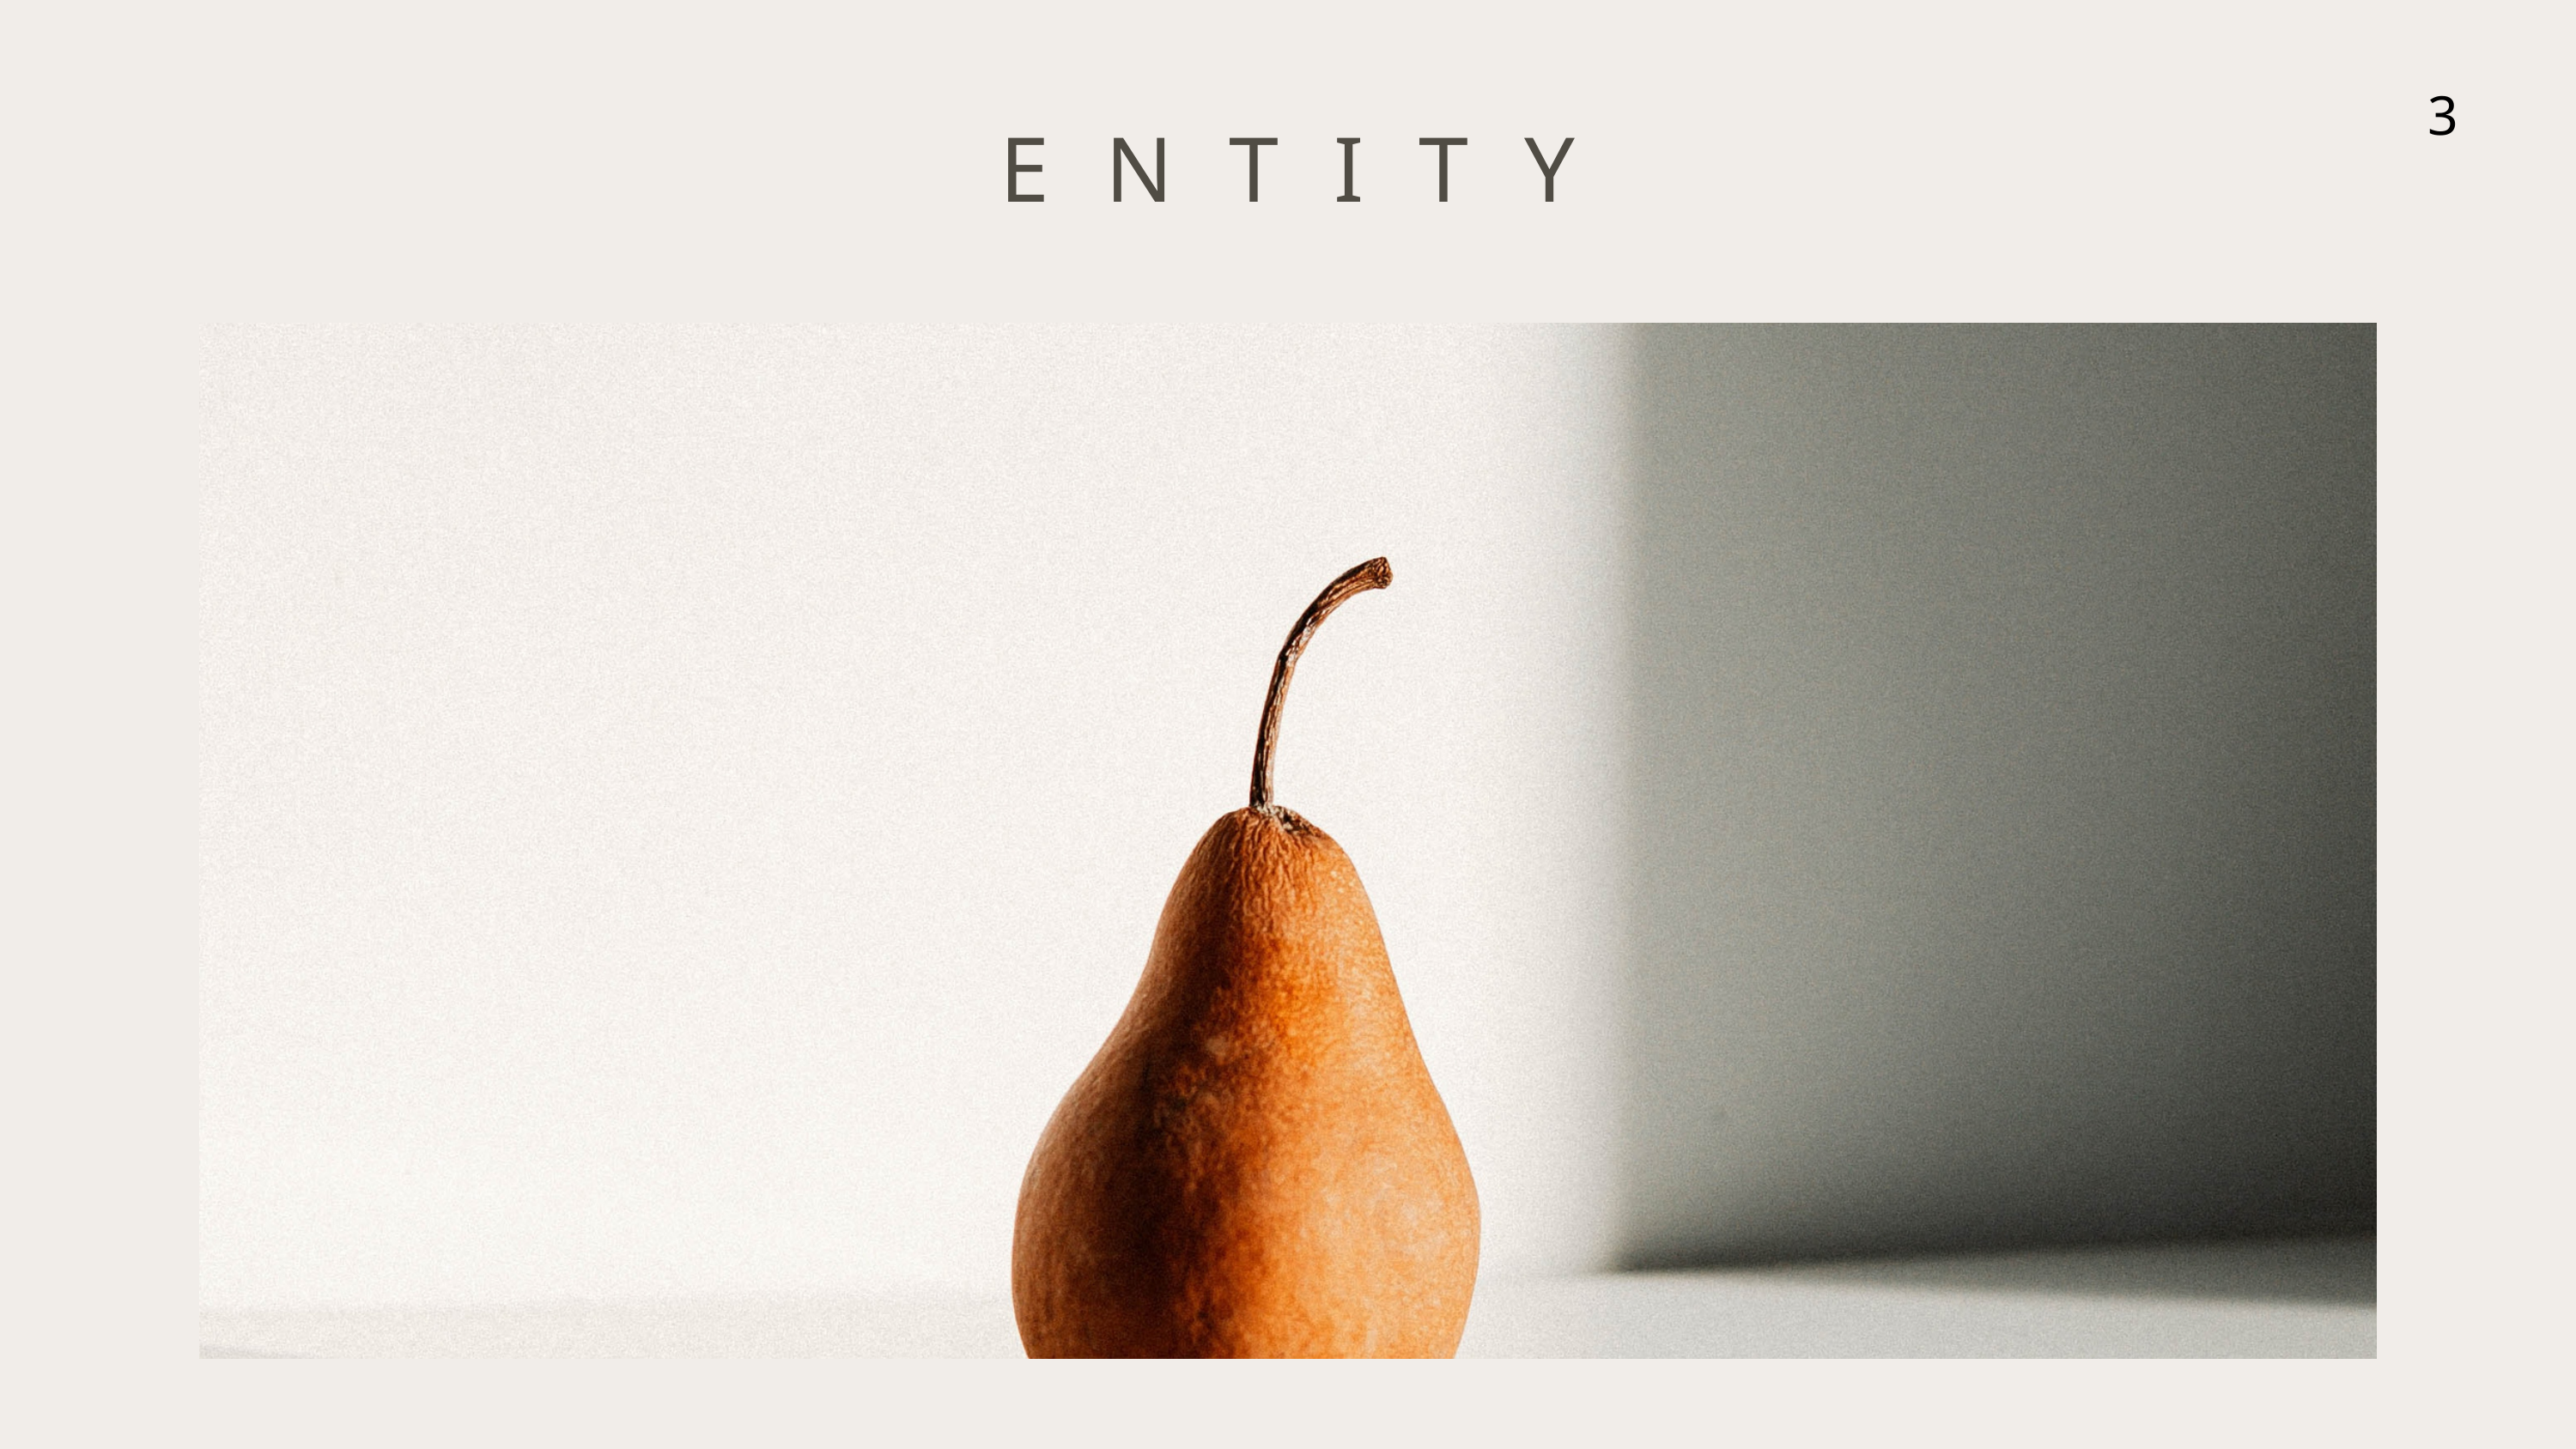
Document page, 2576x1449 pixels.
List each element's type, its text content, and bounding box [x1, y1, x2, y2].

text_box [198, 322, 2378, 1360]
text_box ENTITY [865, 106, 1711, 221]
text_box 3 [2426, 70, 2460, 147]
